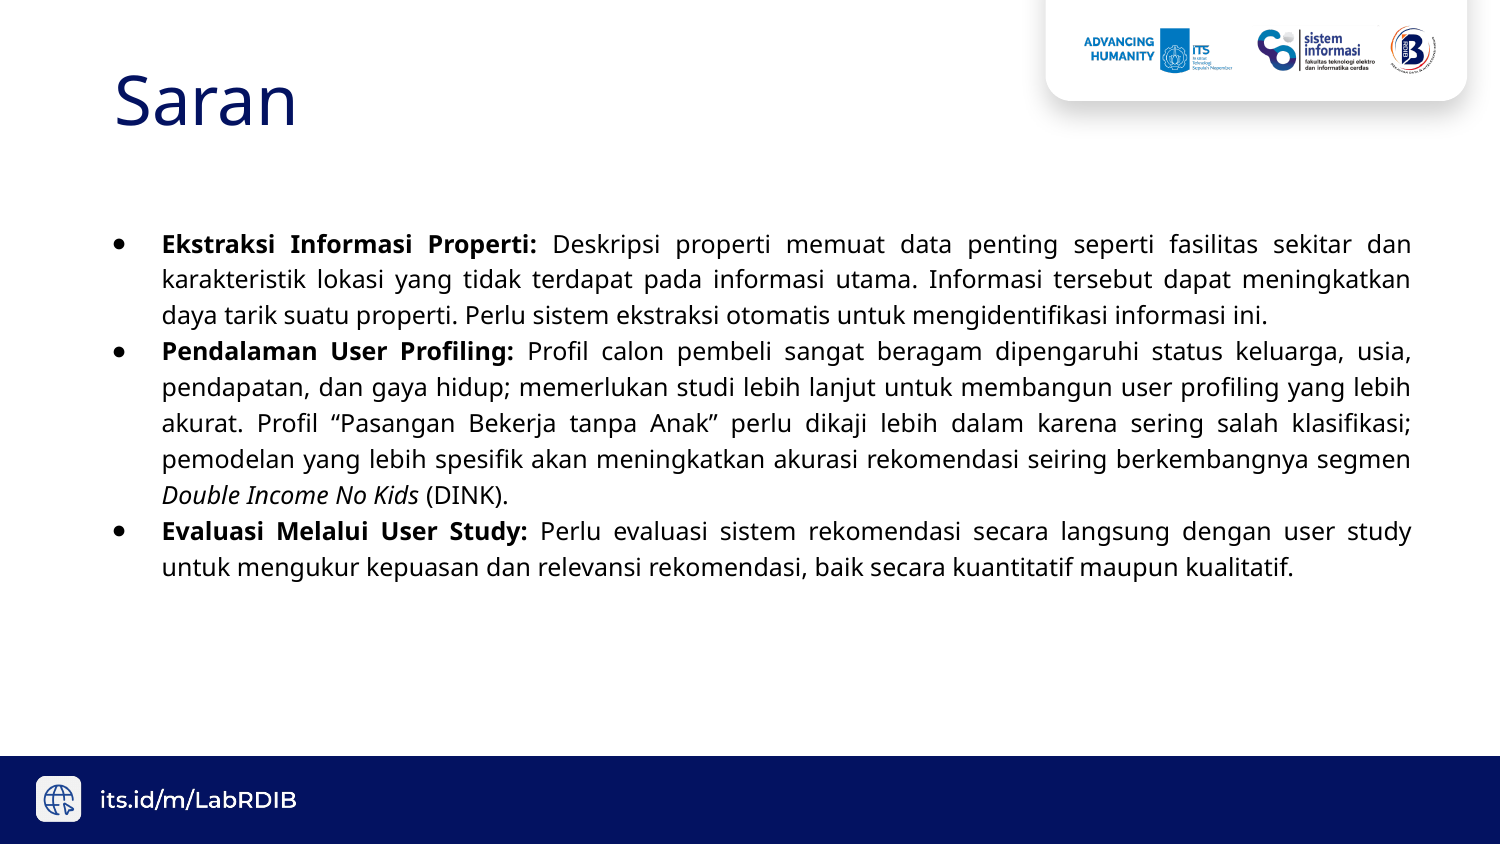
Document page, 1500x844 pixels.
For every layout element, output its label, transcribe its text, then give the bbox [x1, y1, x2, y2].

list Ekstraksi Informasi Properti: Deskripsi properti memuat data penting seperti fasilitas sekitar dan karakteristik lokasi yang tidak terdapat pada informasi utama. Informasi tersebut dapat meningkatkan daya tarik suatu properti. Perlu sistem ekstraksi otomatis untuk mengidentifikasi informasi ini. Pendalaman User Profiling: Profil calon pembeli sangat beragam dipengaruhi status keluarga, usia, pendapatan, dan gaya hidup; memerlukan studi lebih lanjut untuk membangun user profiling yang lebih akurat. Profil “Pasangan Bekerja tanpa Anak” perlu dikaji lebih dalam karena sering salah klasifikasi; pemodelan yang lebih spesifik akan meningkatkan akurasi rekomendasi seiring berkembangnya segmen Double Income No Kids (DINK). Evaluasi Melalui User Study: Perlu evaluasi sistem rekomendasi secara langsung dengan user study untuk mengukur kepuasan dan relevansi rekomendasi, baik secara kuantitatif maupun kualitatif. [75, 216, 1425, 628]
picture [1076, 12, 1436, 87]
picture [36, 776, 297, 822]
title Saran [103, 21, 1397, 185]
